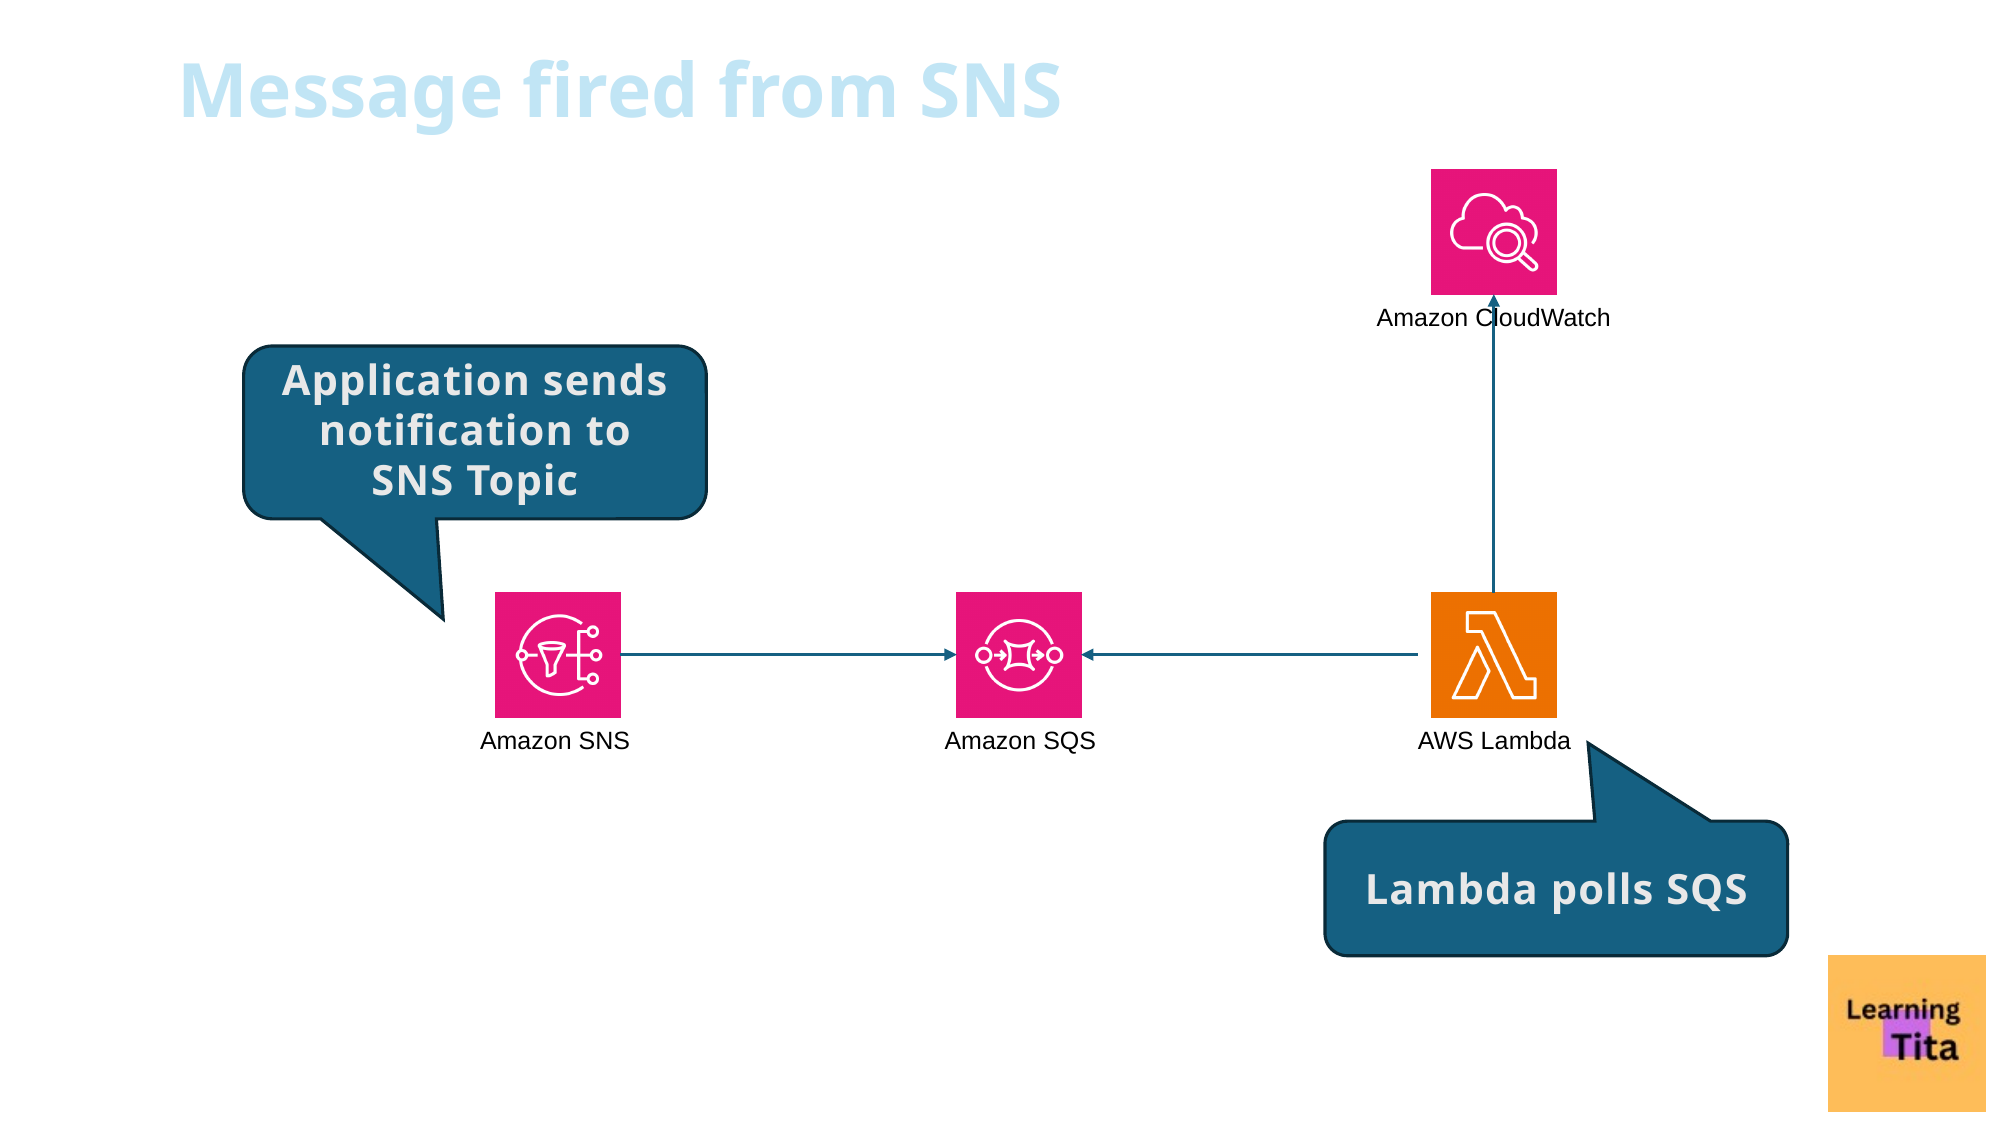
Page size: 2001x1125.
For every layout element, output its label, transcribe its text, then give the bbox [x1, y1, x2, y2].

picture [956, 591, 1083, 718]
text_box [242, 344, 708, 623]
text_box Amazon SNS [369, 717, 742, 763]
text_box [1323, 740, 1790, 958]
picture [494, 591, 621, 718]
text_box Lambda polls SQS [1349, 855, 1763, 920]
text_box Application sends notification to SNS Topic [266, 346, 683, 512]
text_box Amazon CloudWatch [1495, 294, 1678, 339]
picture [1430, 592, 1557, 719]
text_box Amazon CloudWatch [1309, 294, 1492, 339]
picture [1828, 955, 1986, 1113]
text_box Message fired from SNS [161, 34, 1079, 140]
text_box AWS Lambda [1306, 717, 1683, 763]
text_box Amazon SQS [832, 717, 1209, 763]
picture [1430, 168, 1557, 295]
